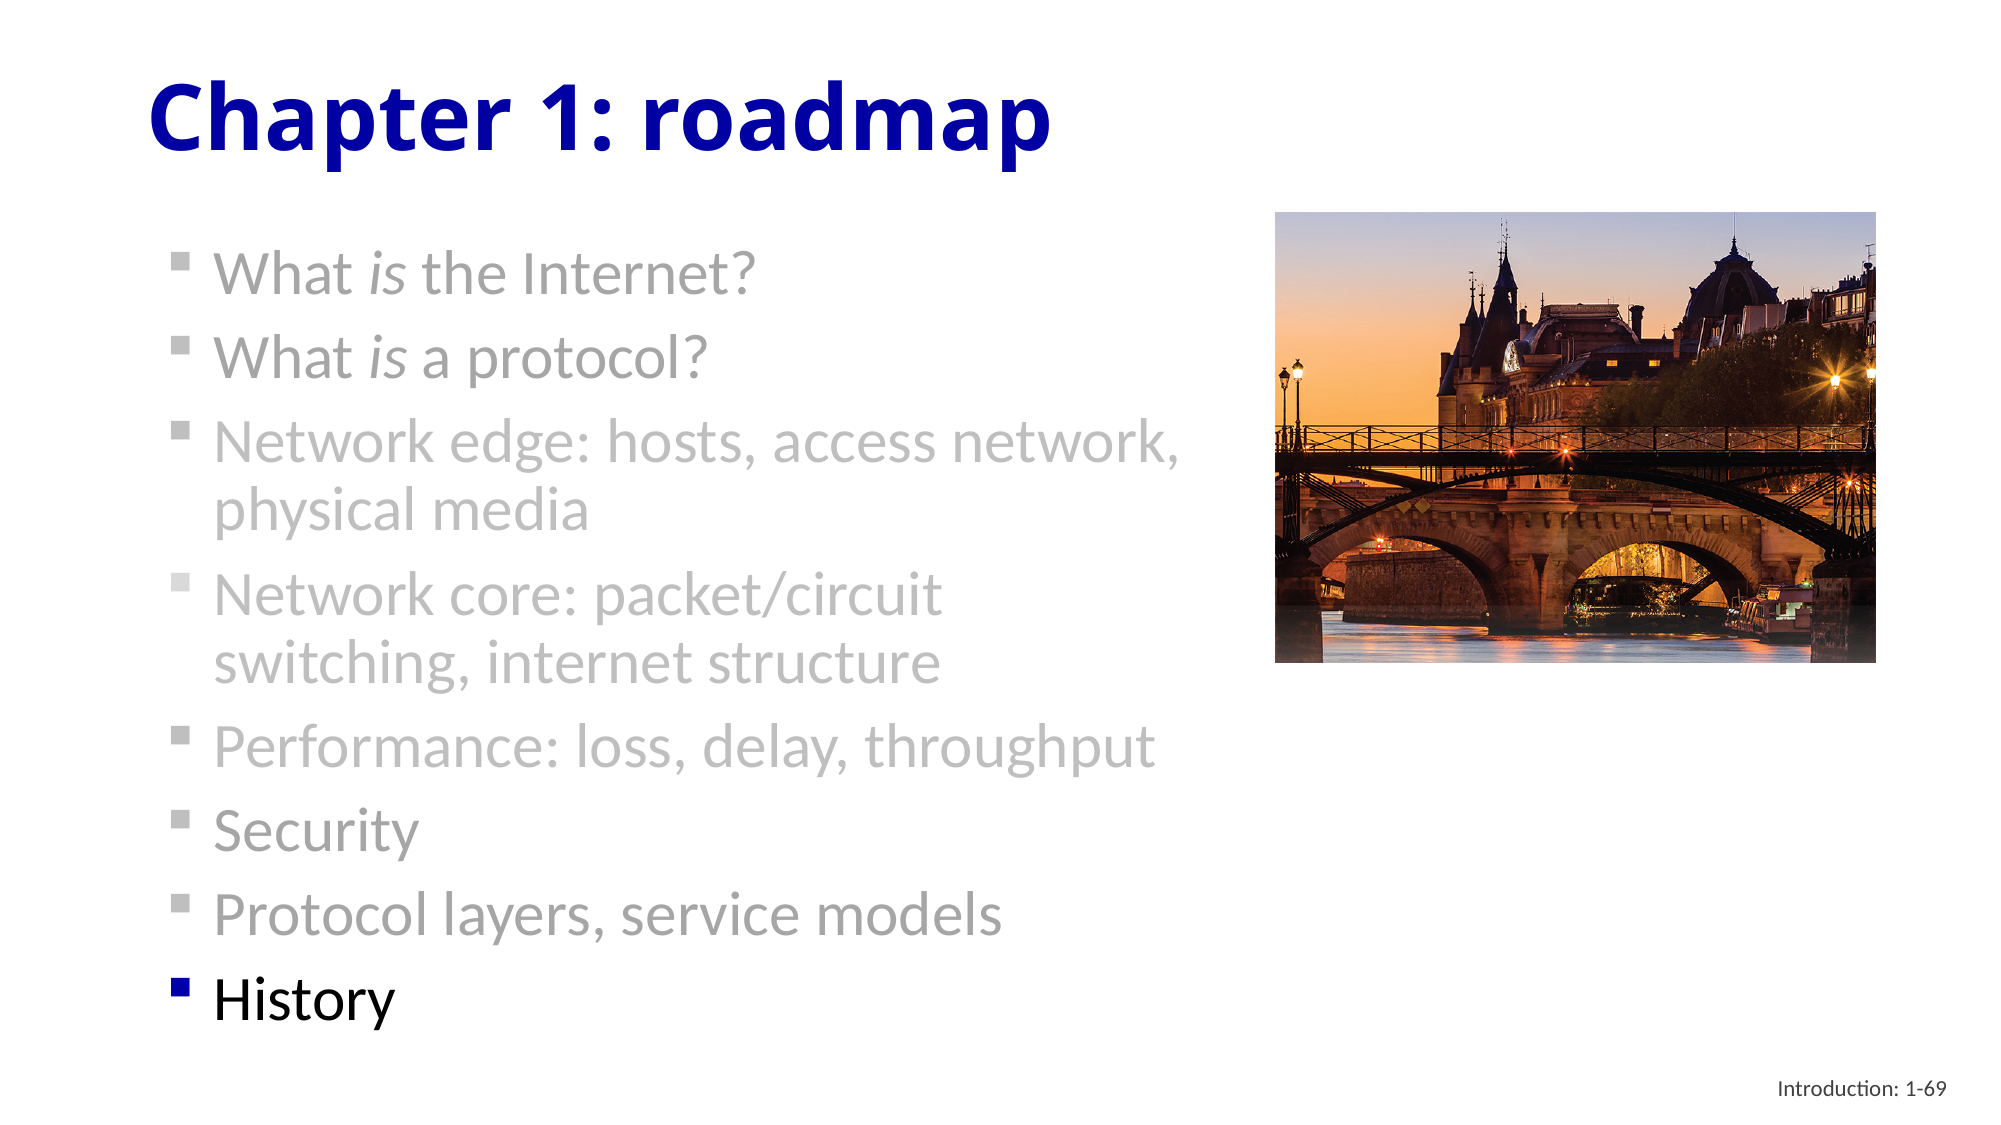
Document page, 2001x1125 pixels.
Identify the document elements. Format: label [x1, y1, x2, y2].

picture [1275, 212, 1876, 663]
title [131, 47, 1856, 195]
list [131, 231, 1217, 1057]
slide_number [1512, 1056, 1963, 1117]
